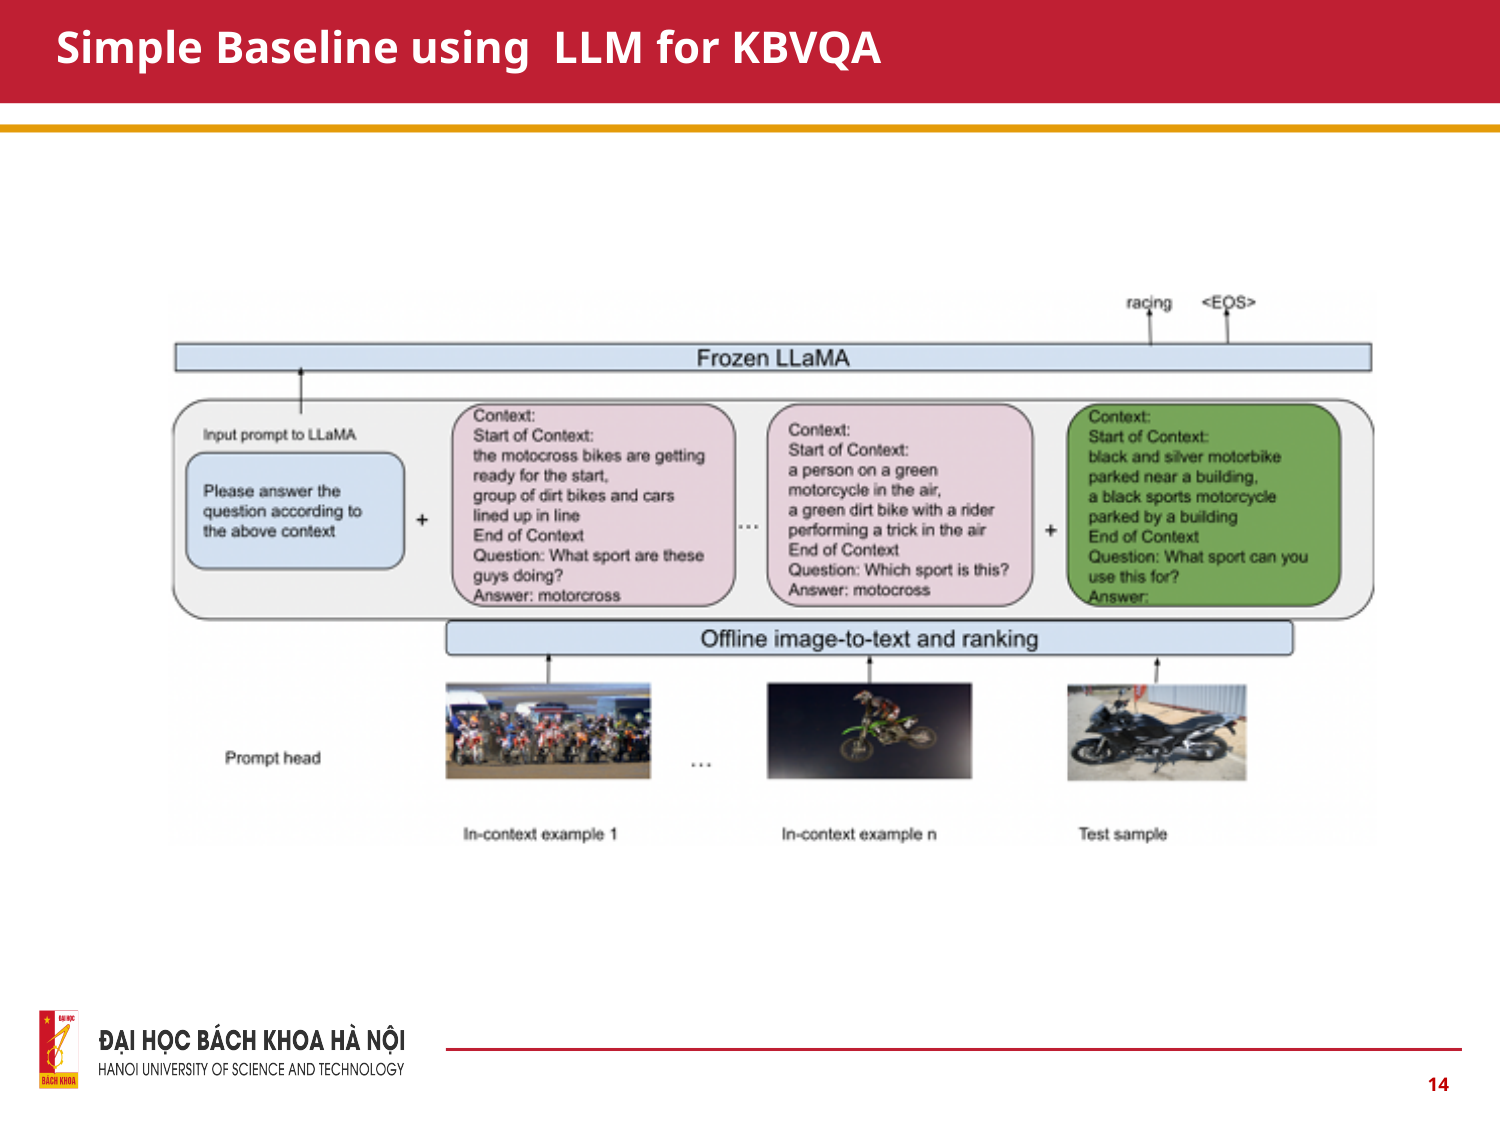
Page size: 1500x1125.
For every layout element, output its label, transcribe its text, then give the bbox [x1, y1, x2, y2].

title Simple Baseline using LLM for KBVQA [41, 18, 1459, 90]
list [119, 262, 1381, 862]
slide_number 14 [1126, 1065, 1464, 1125]
picture [0, 0, 1500, 1125]
